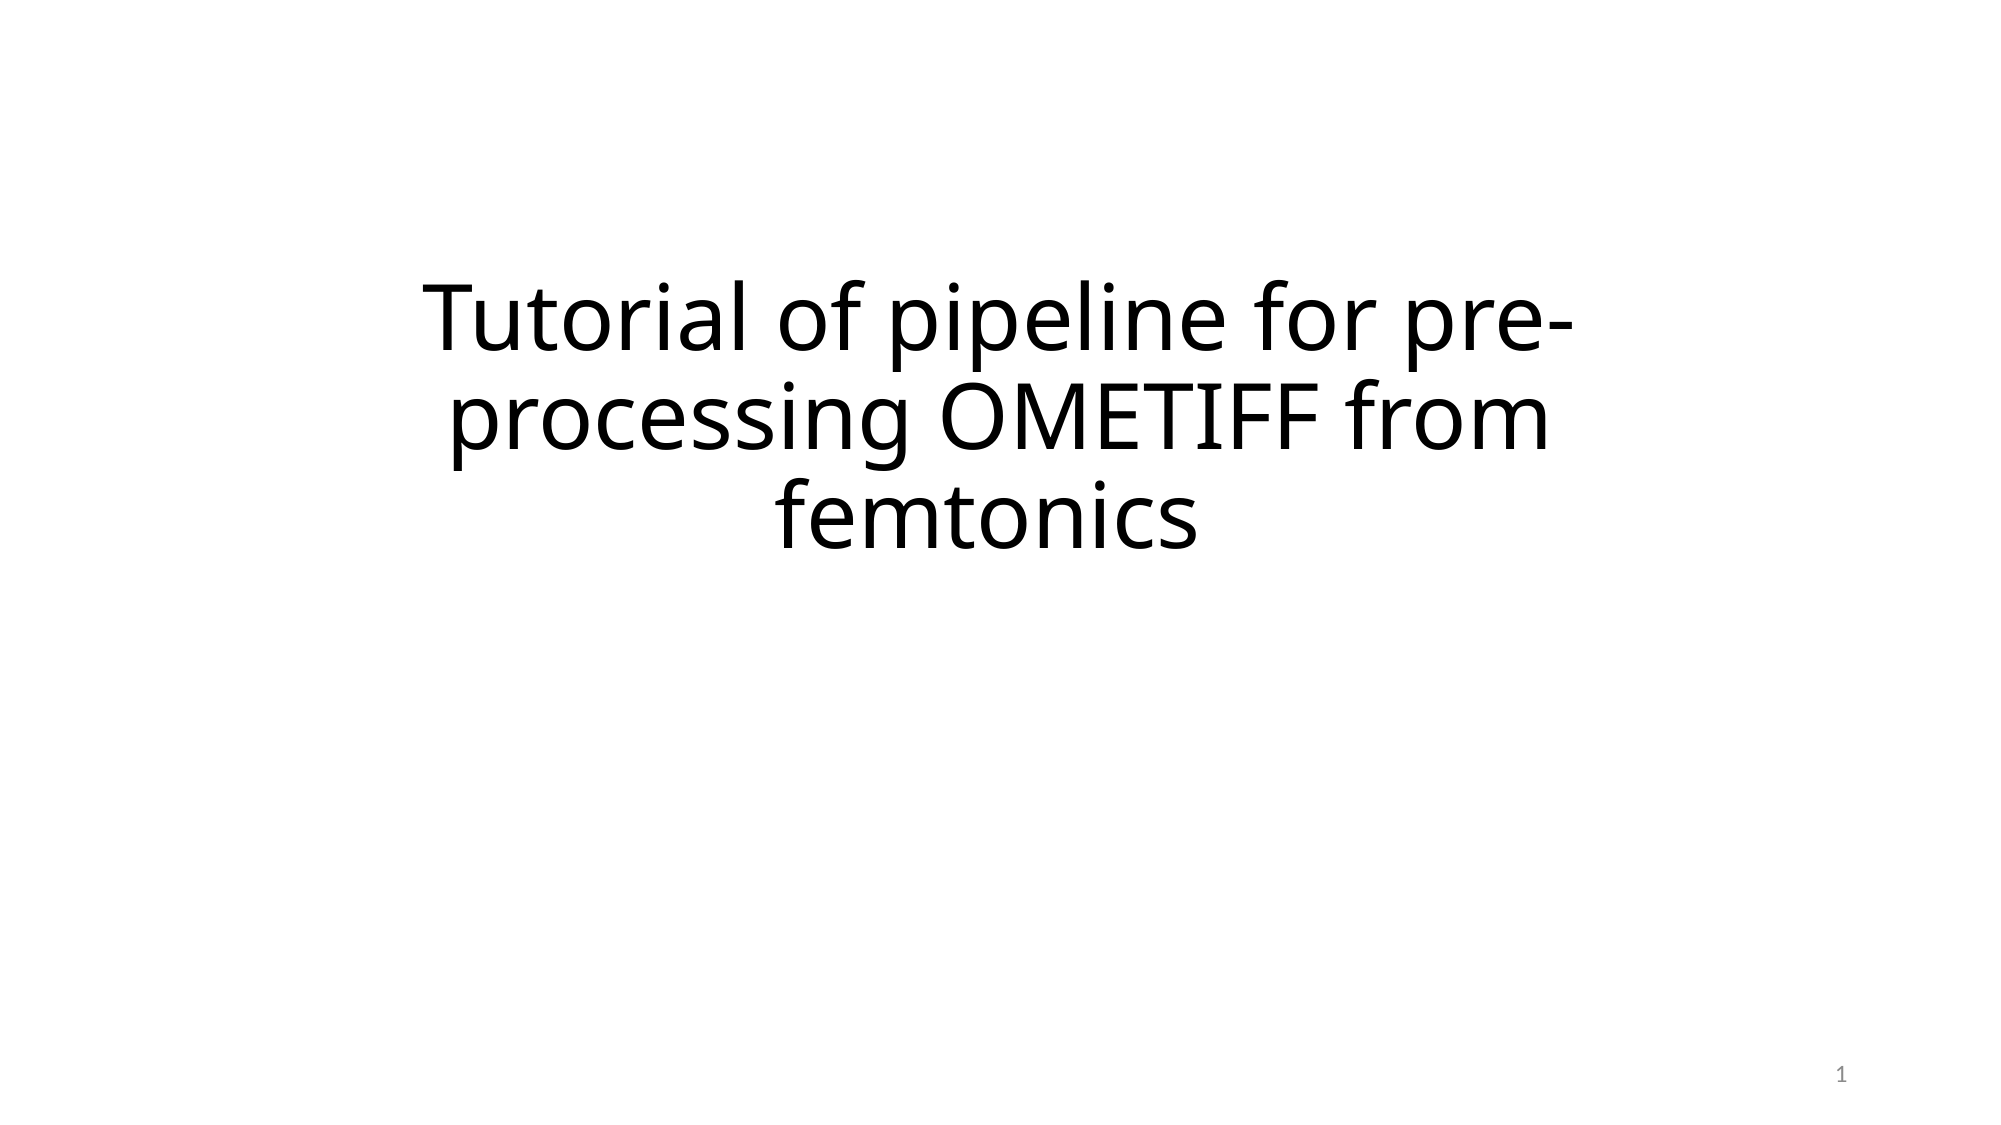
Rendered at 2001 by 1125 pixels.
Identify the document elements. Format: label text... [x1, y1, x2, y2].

slide_number 1 [1412, 1042, 1863, 1103]
title Tutorial of pipeline for pre-processing OMETIFF from femtonics [249, 184, 1750, 576]
